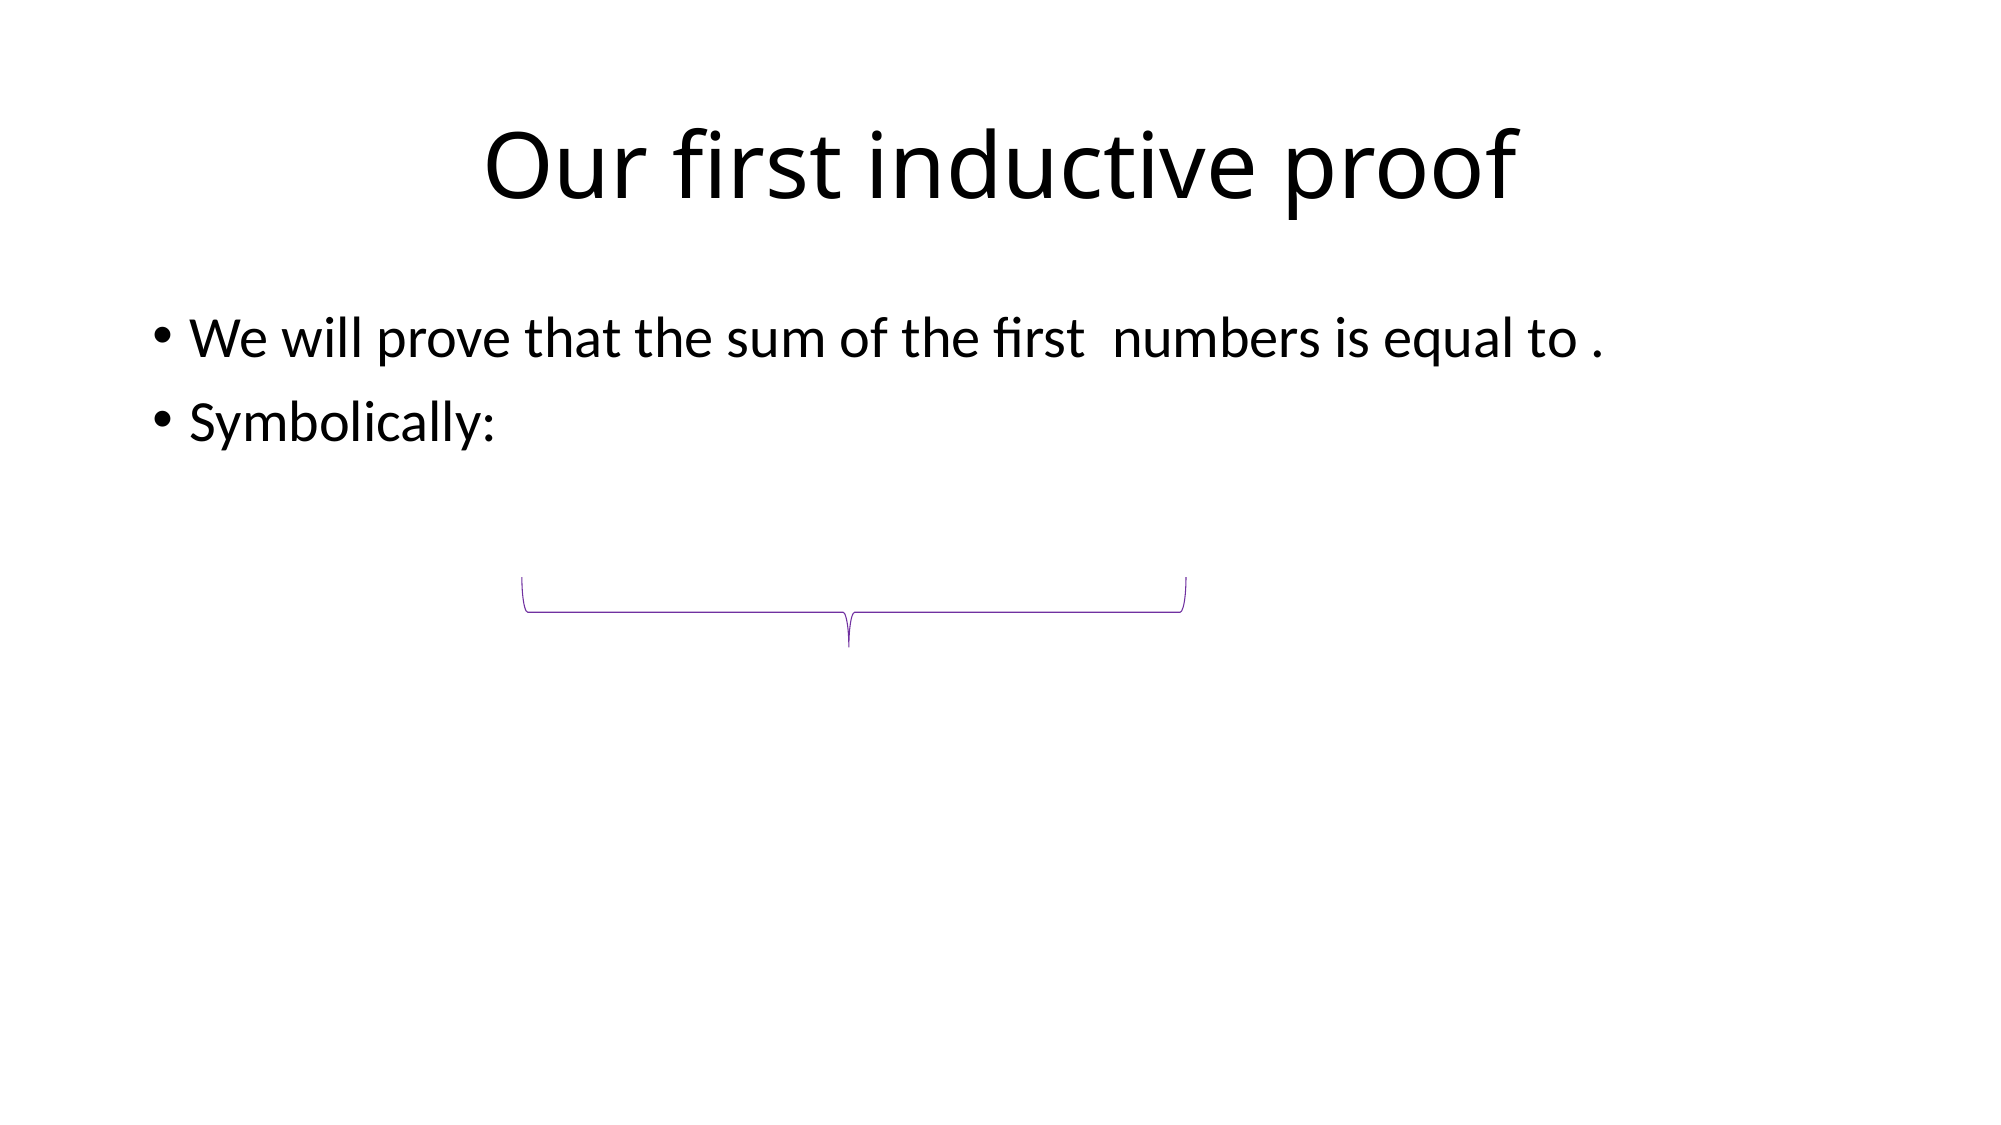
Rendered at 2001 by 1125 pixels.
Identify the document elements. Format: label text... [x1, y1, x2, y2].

text_box [521, 577, 1187, 648]
title Our first inductive proof [137, 59, 1863, 278]
